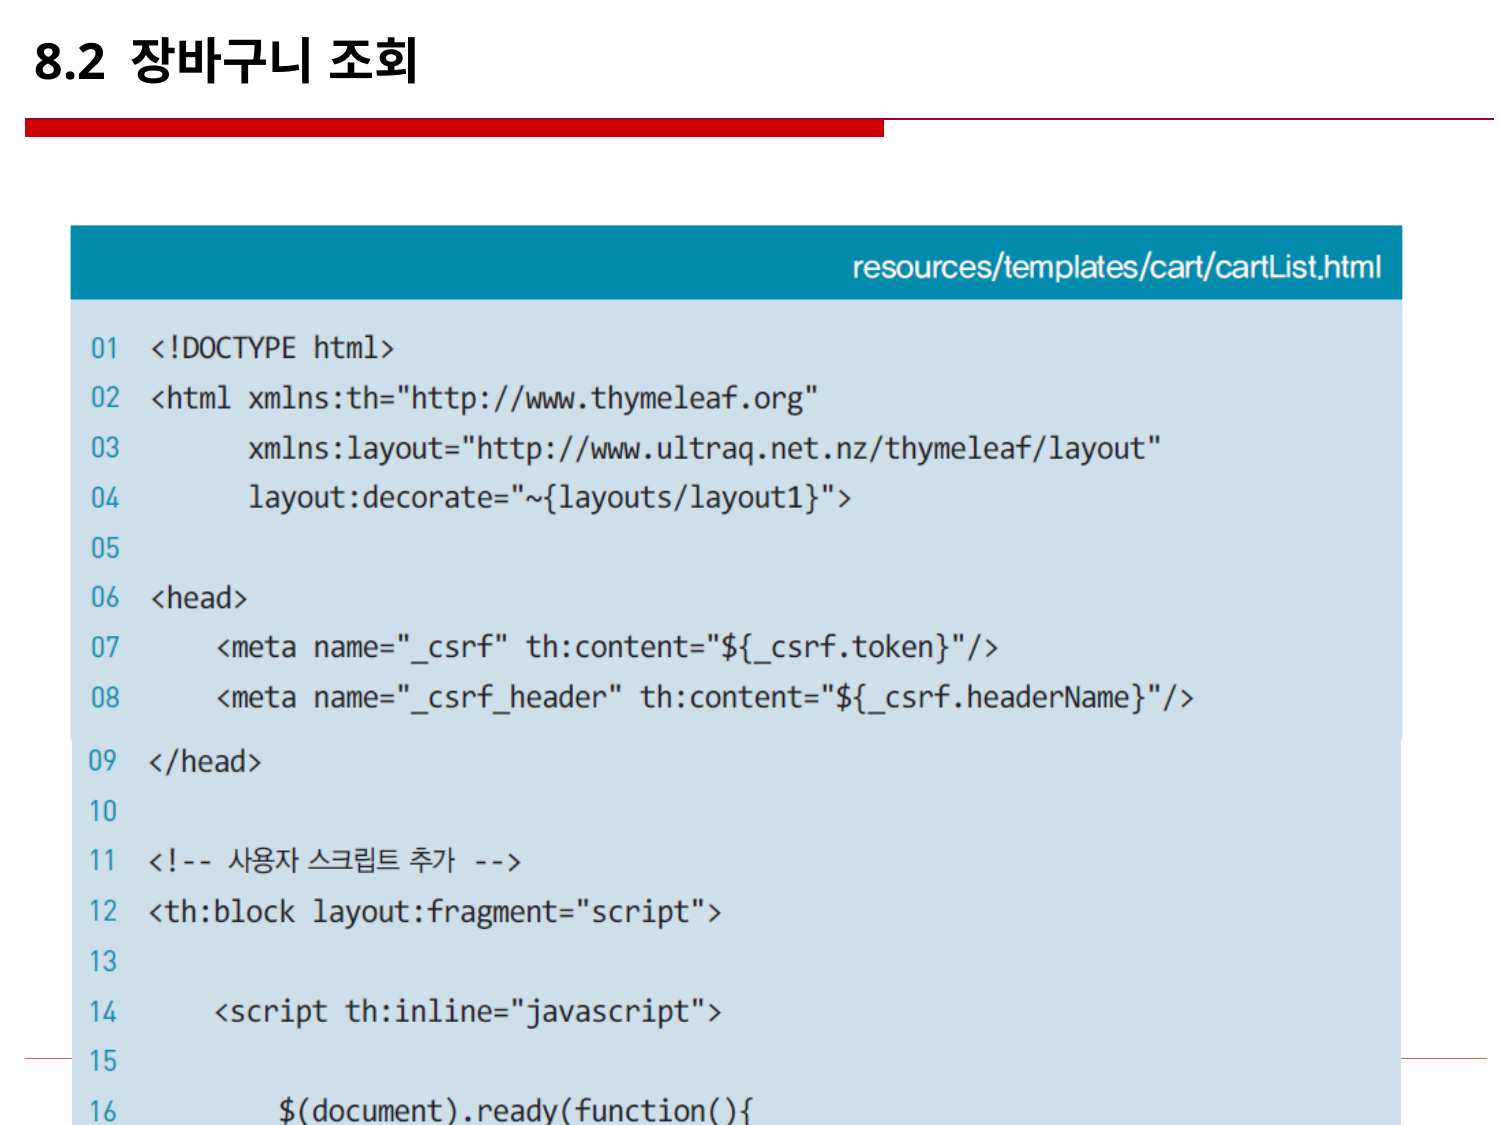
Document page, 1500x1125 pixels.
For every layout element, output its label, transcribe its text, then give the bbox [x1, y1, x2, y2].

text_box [64, 213, 1412, 1125]
title 8.2 장바구니 조회 [19, 23, 1370, 96]
